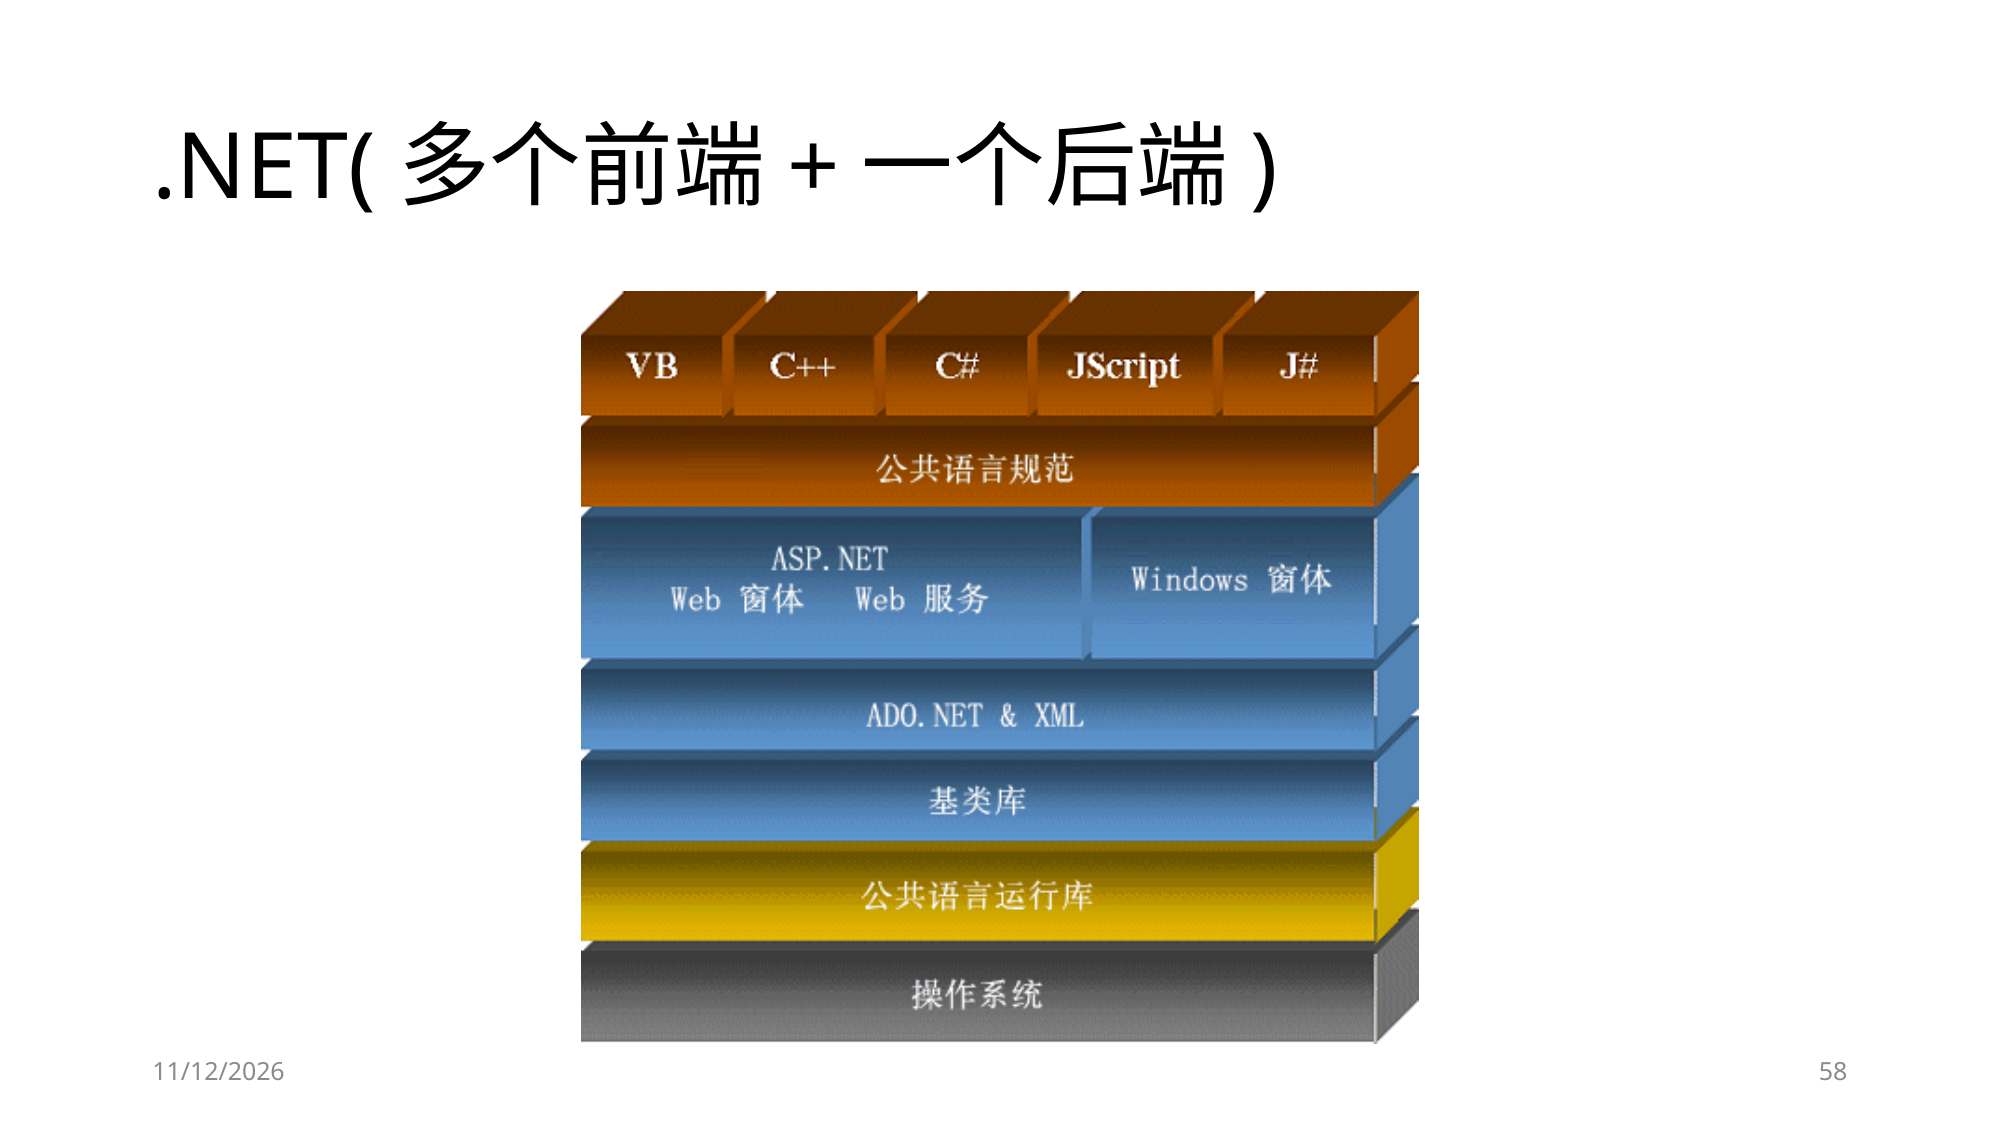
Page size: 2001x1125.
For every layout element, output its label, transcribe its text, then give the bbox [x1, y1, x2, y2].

title .NET(多个前端+一个后端) [137, 59, 1863, 278]
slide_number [137, 1042, 588, 1103]
picture [581, 291, 1419, 1044]
slide_number 58 [1412, 1042, 1863, 1103]
